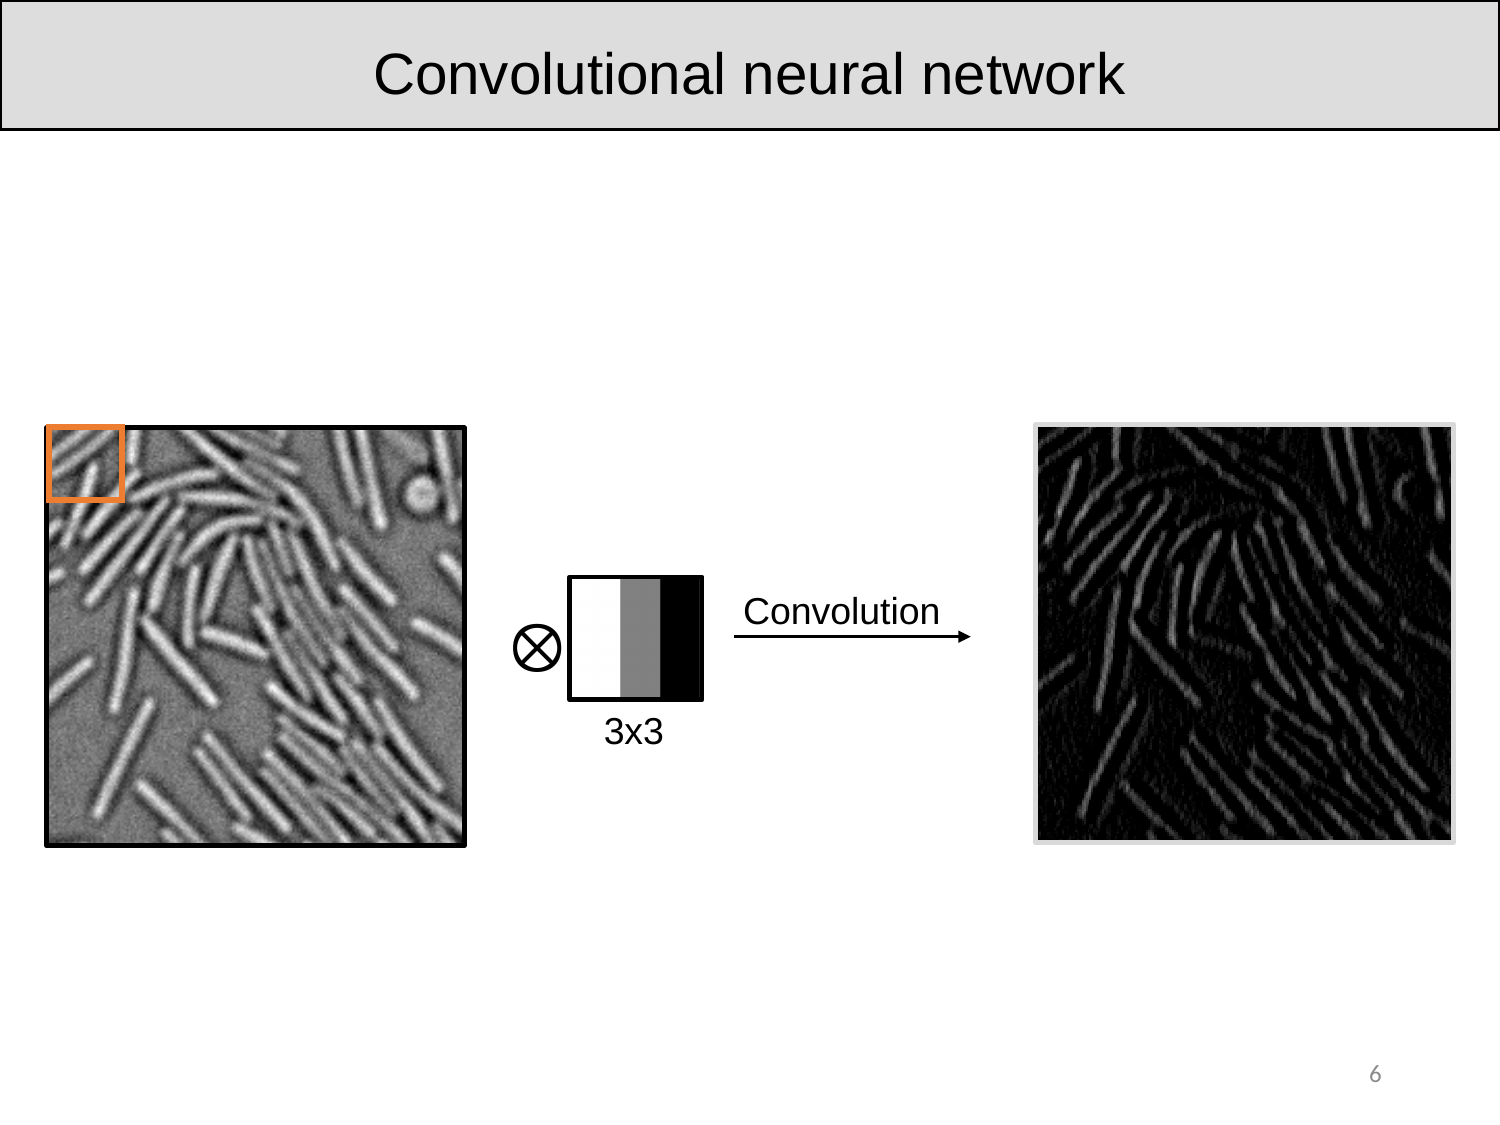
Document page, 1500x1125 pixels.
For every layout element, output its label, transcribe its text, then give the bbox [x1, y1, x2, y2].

text_box  [490, 581, 546, 697]
text_box Convolution [728, 579, 977, 640]
picture [1037, 426, 1452, 841]
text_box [0, 0, 1500, 130]
text_box 3x3 [566, 699, 710, 760]
picture [48, 429, 463, 844]
slide_number 6 [1059, 1042, 1397, 1103]
picture [571, 579, 700, 698]
